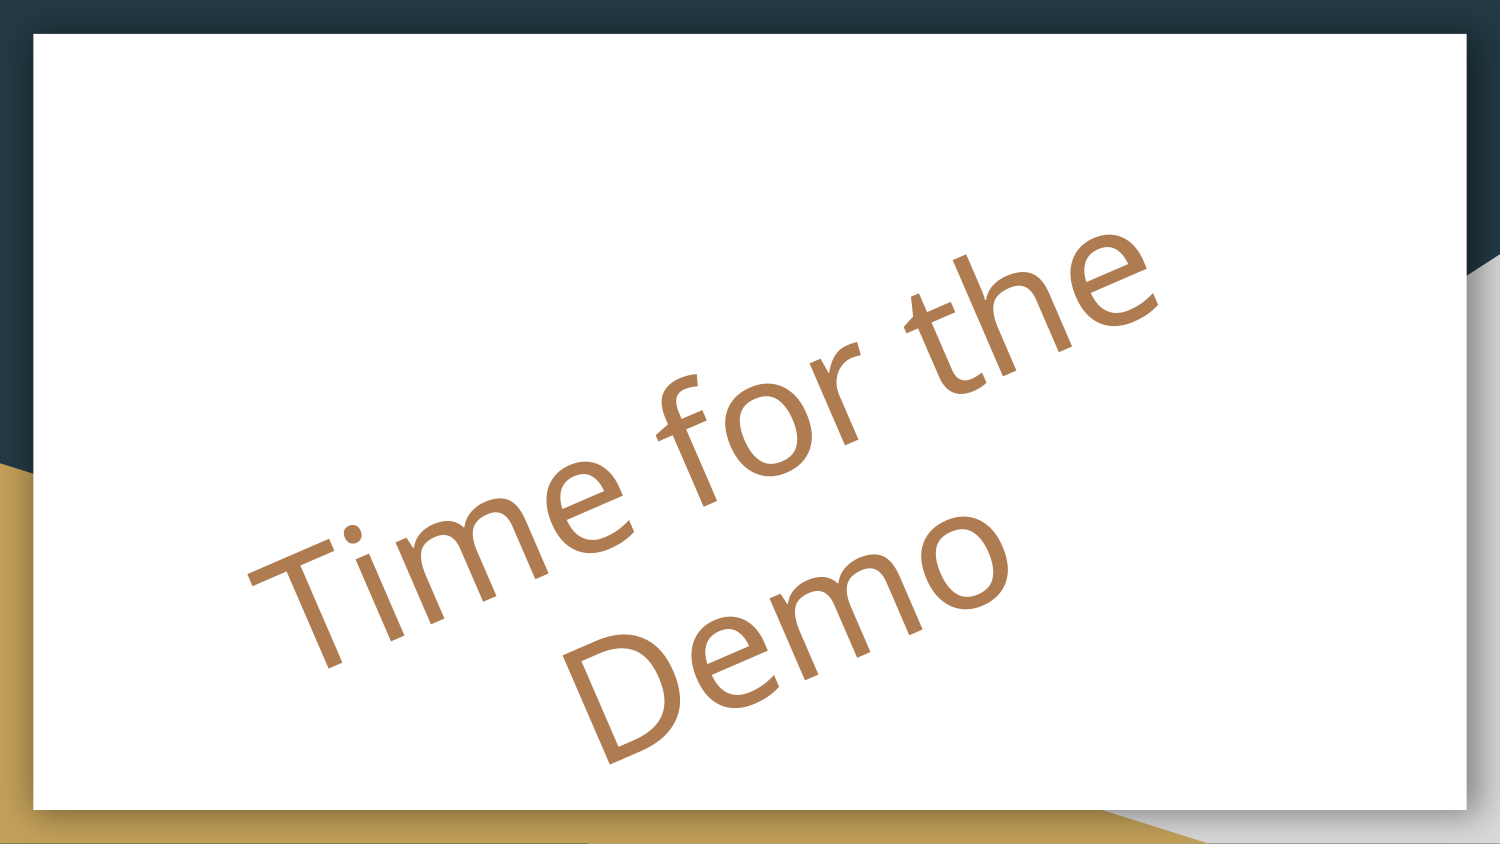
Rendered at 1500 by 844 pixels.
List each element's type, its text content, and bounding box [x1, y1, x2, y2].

title Time for the Demo [95, 83, 1288, 717]
